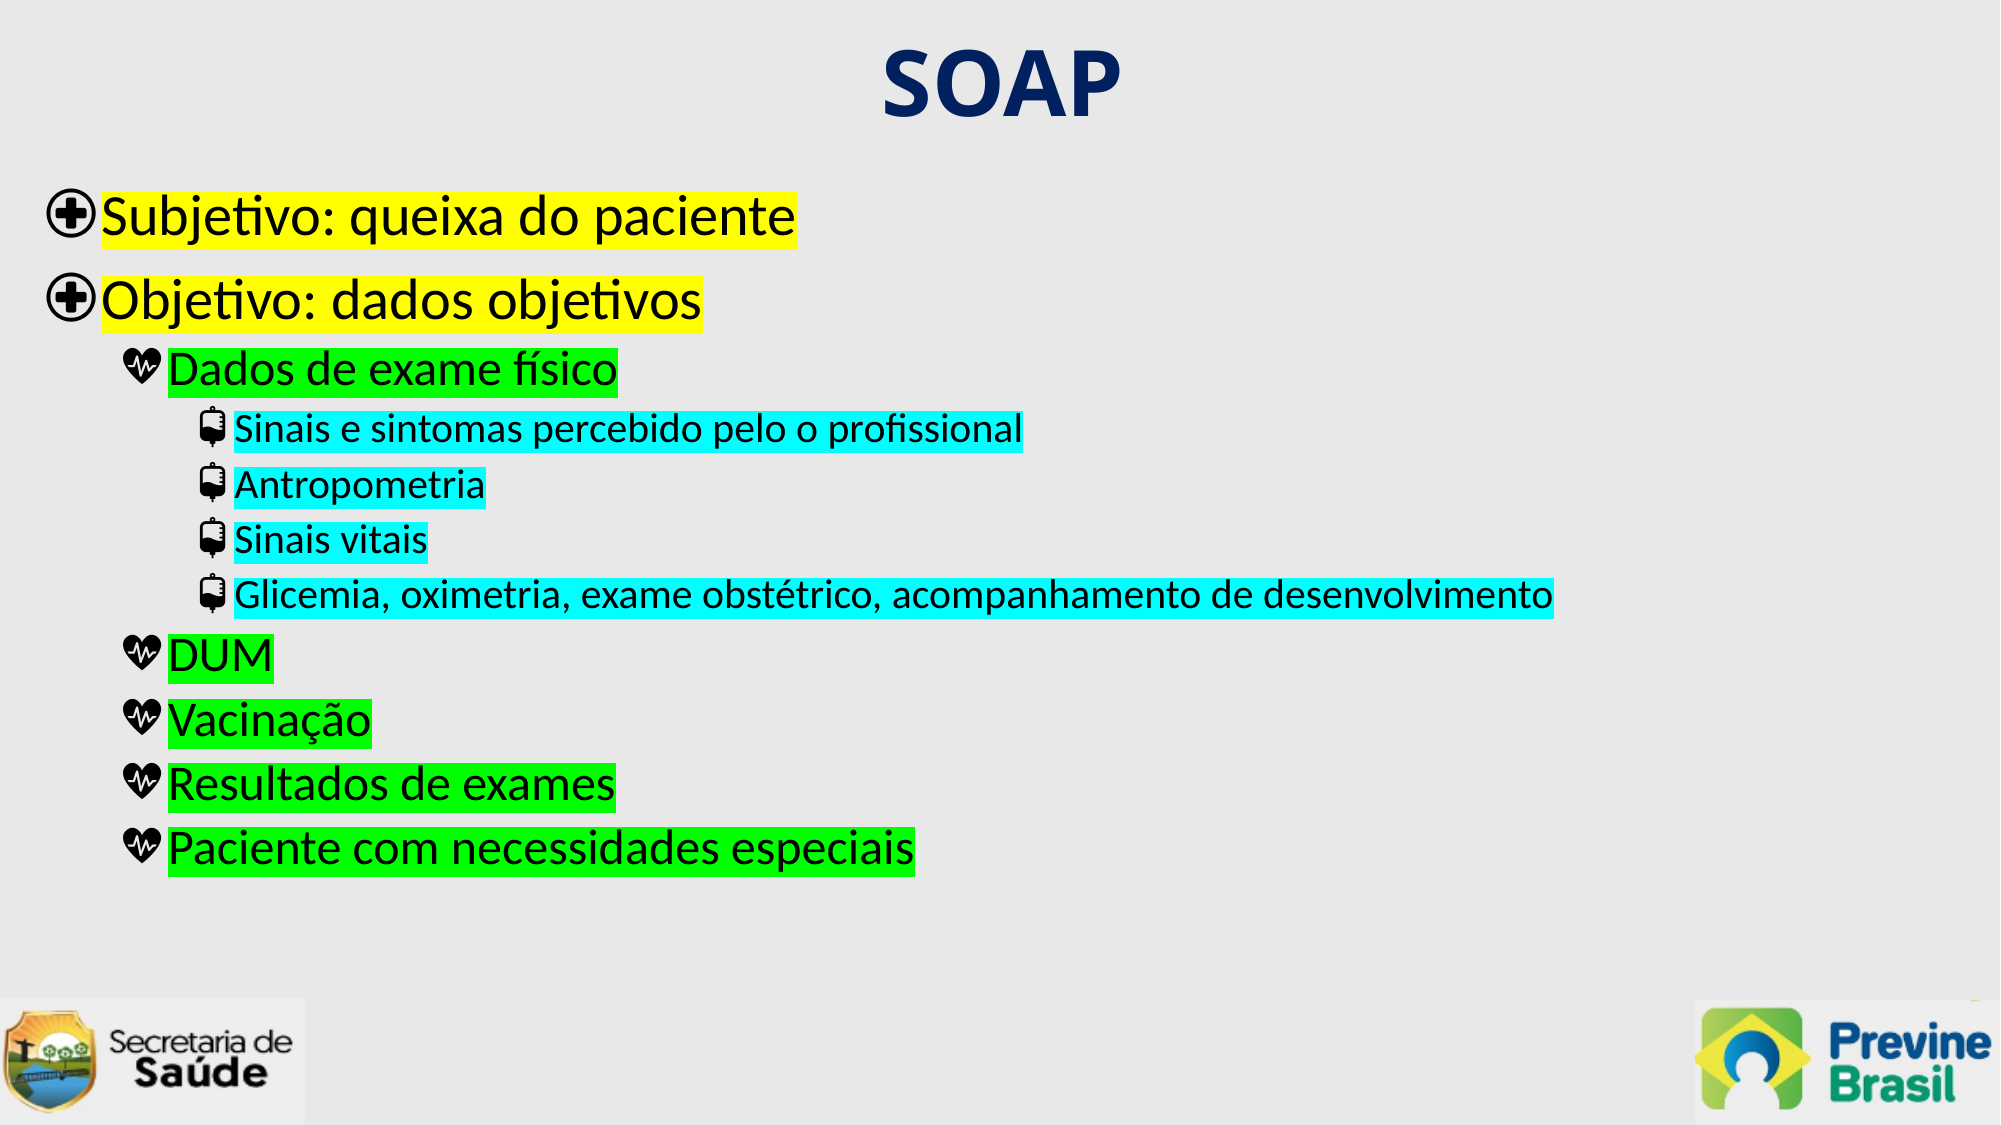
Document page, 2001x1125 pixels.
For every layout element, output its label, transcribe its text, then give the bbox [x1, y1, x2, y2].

picture [115, 754, 169, 808]
picture [190, 571, 235, 615]
picture [0, 998, 305, 1125]
picture [115, 339, 169, 393]
picture [40, 266, 102, 328]
picture [190, 460, 235, 504]
picture [190, 515, 235, 560]
picture [115, 819, 169, 872]
title SOAP [25, 22, 1980, 153]
picture [190, 404, 235, 449]
picture [115, 690, 169, 744]
picture [1695, 1000, 2000, 1125]
picture [40, 182, 102, 244]
picture [115, 626, 169, 679]
list Subjetivo: queixa do paciente Objetivo: dados objetivos Dados de exame físico Sinais e sintomas percebido pelo o profissional Antropometria Sinais vitais Glicemia, oximetria, exame obstétrico, acompanhamento de desenvolvimento DUM Vacinação Resultados de exames Paciente com necessidades especiais [25, 177, 1980, 999]
